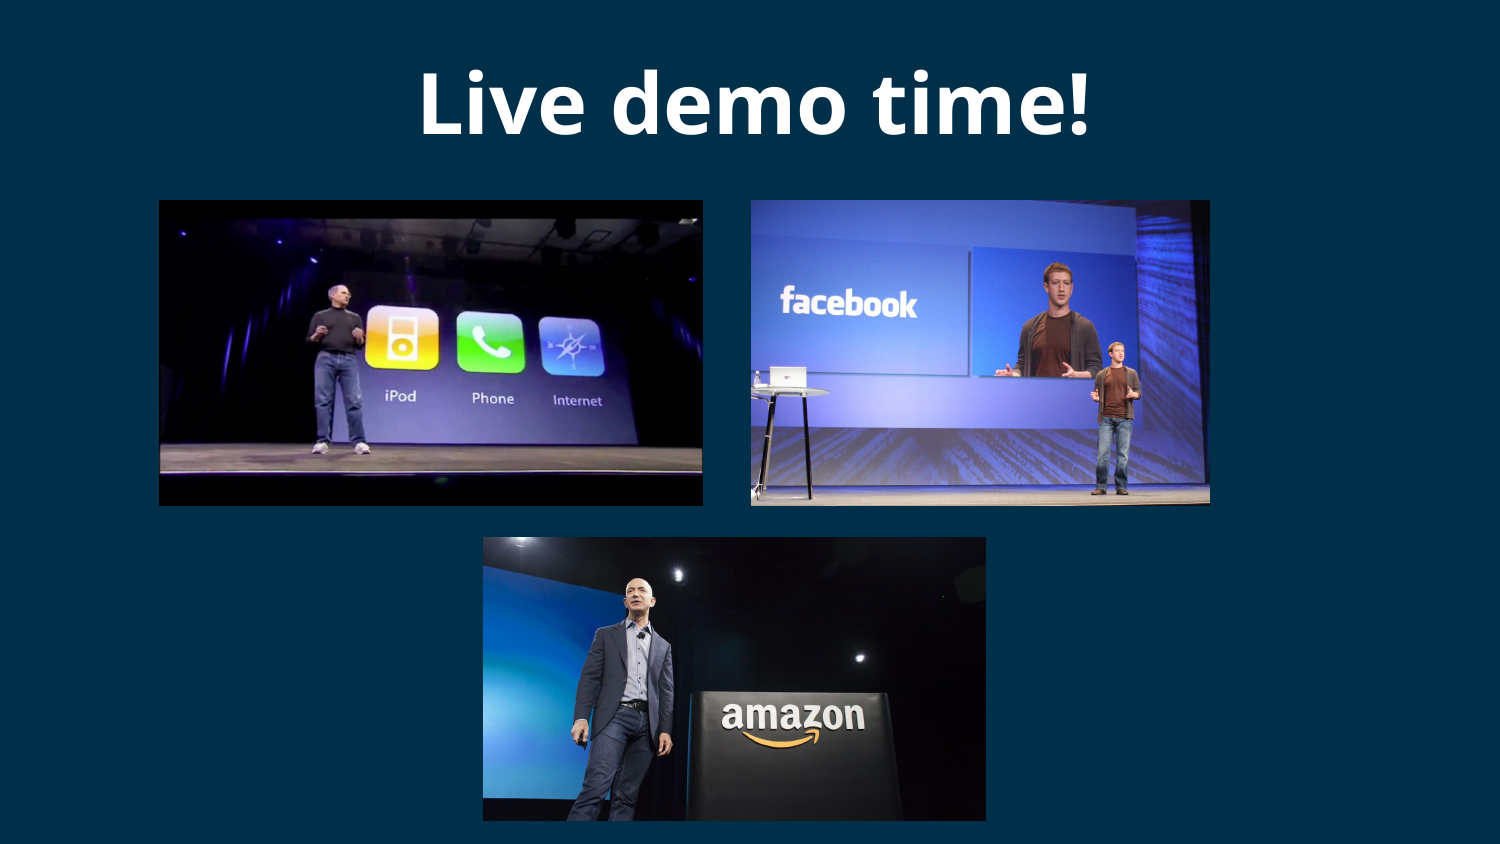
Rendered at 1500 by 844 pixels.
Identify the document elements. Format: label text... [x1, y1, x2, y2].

picture [751, 200, 1211, 507]
picture [482, 537, 986, 821]
picture [159, 200, 704, 507]
title Live demo time! [401, 34, 1217, 167]
